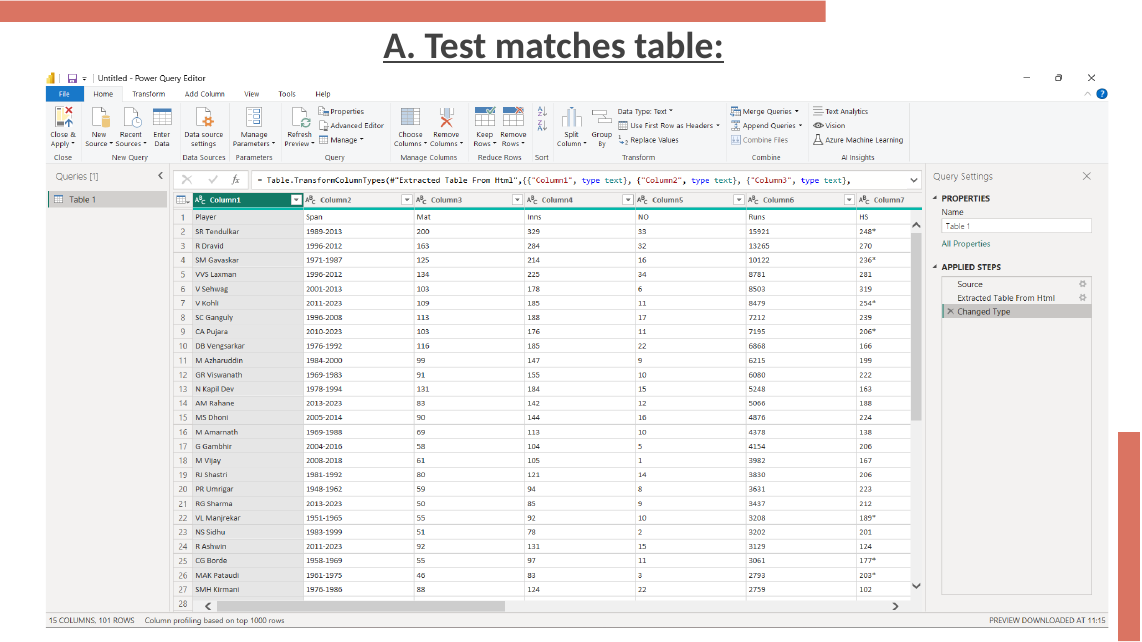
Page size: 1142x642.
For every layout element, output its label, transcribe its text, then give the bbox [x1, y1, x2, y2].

text_box [0, 0, 826, 22]
title A. Test matches table: [383, 20, 731, 69]
text_box [1118, 432, 1140, 642]
picture [45, 70, 1109, 628]
